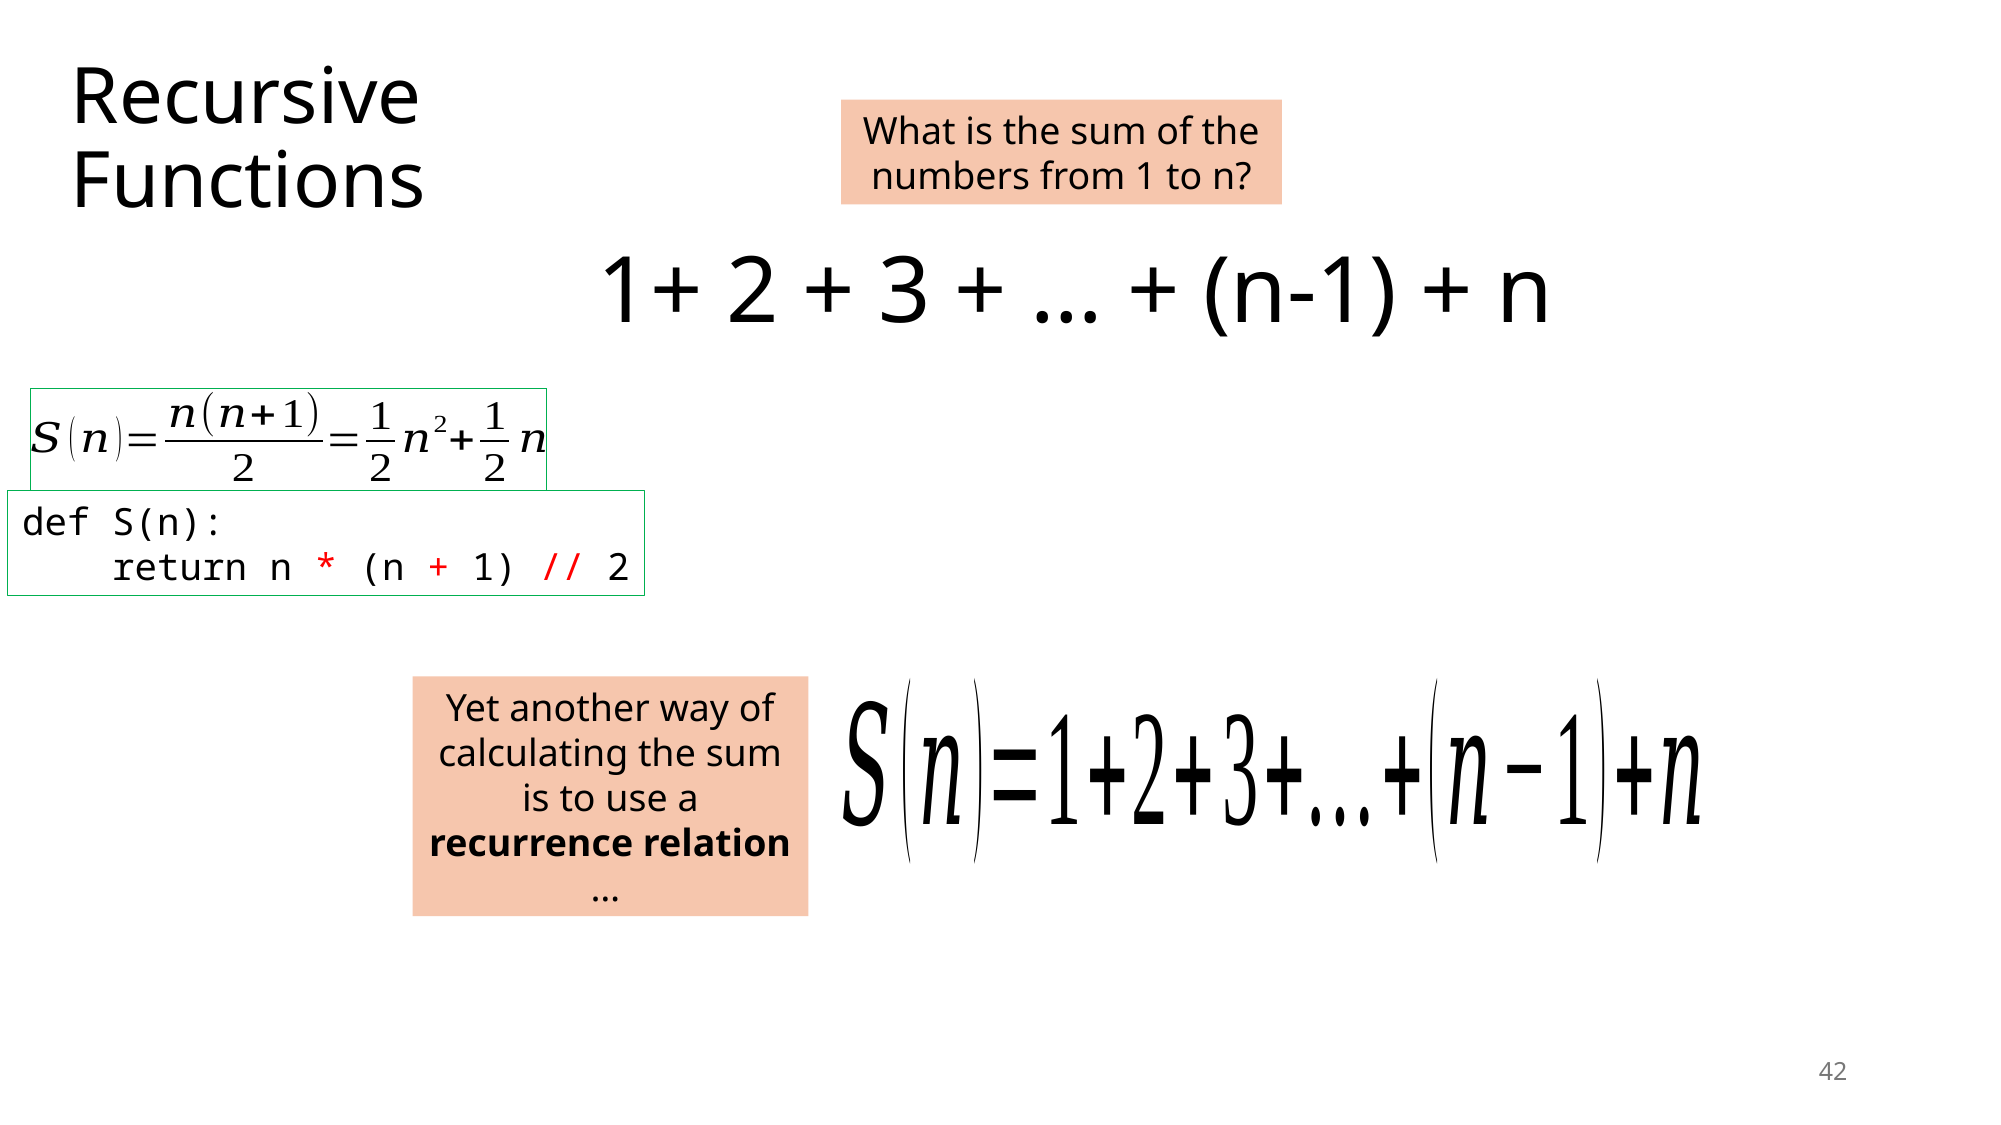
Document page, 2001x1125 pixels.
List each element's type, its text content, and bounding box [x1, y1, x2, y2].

slide_number 42 [1412, 1042, 1863, 1103]
text_box 1+ 2 + 3 + … + (n-1) + n [582, 223, 1570, 349]
text_box Yet another way of calculating the sum is to use a recurrence relation … [412, 676, 809, 917]
title Recursive Functions [55, 31, 462, 249]
text_box def S(n): return n * (n + 1) // 2 [7, 490, 645, 595]
text_box What is the sum of the numbers from 1 to n? [841, 99, 1282, 205]
